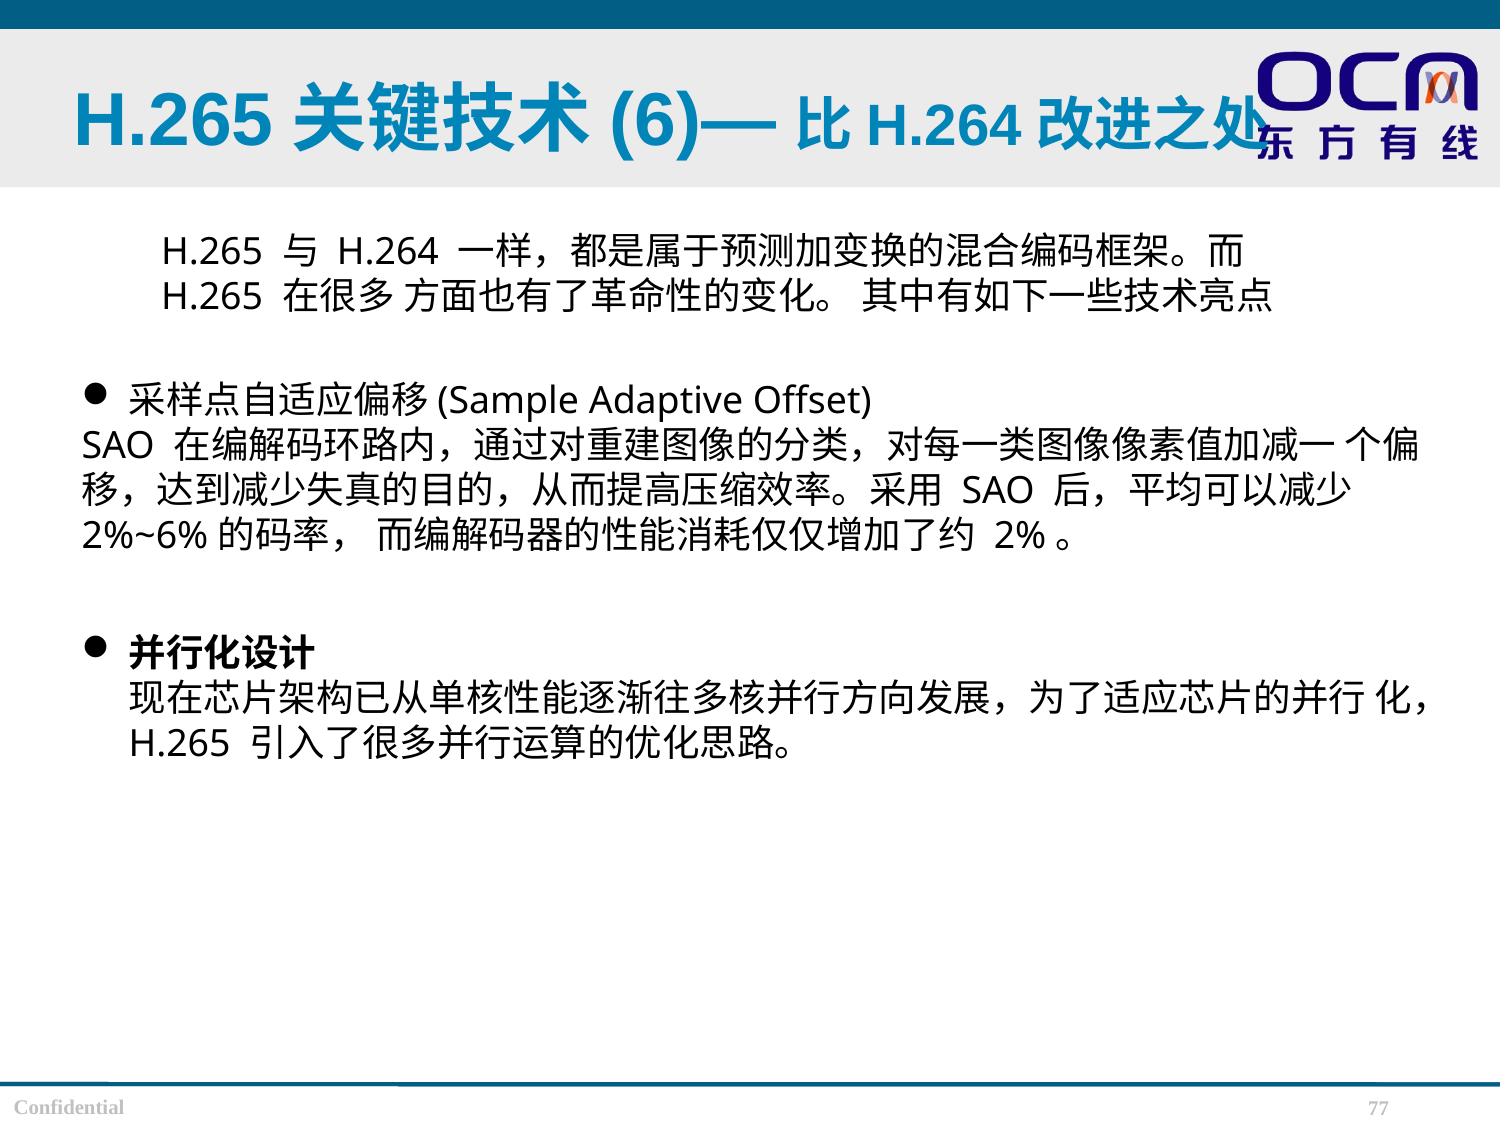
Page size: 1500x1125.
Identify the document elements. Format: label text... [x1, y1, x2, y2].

slide_number 77 [1074, 1024, 1426, 1103]
text_box 采样点自适应偏移(Sample Adaptive Offset) SAO 在编解码环路内，通过对重建图像的分类，对每一类图像像素值加减一 个偏移，达到减少失真的目的，从而提高压缩效率。采用 SAO 后，平均可以减少 2%~6%的码率， 而编解码器的性能消耗仅仅增加了约 2%。 [66, 368, 1449, 621]
text_box H.265 与 H.264 一样，都是属于预测加变换的混合编码框架。而 H.265 在很多 方面也有了革命性的变化。 其中有如下一些技术亮点 [146, 219, 1340, 368]
picture [1409, 30, 1500, 188]
text_box 并行化设计 现在芯片架构已从单核性能逐渐往多核并行方向发展，为了适应芯片的并行 化， H.265 引入了很多并行运算的优化思路。 [66, 621, 1471, 817]
title H.265关键技术(6)—比H.264改进之处 [58, 21, 1409, 210]
